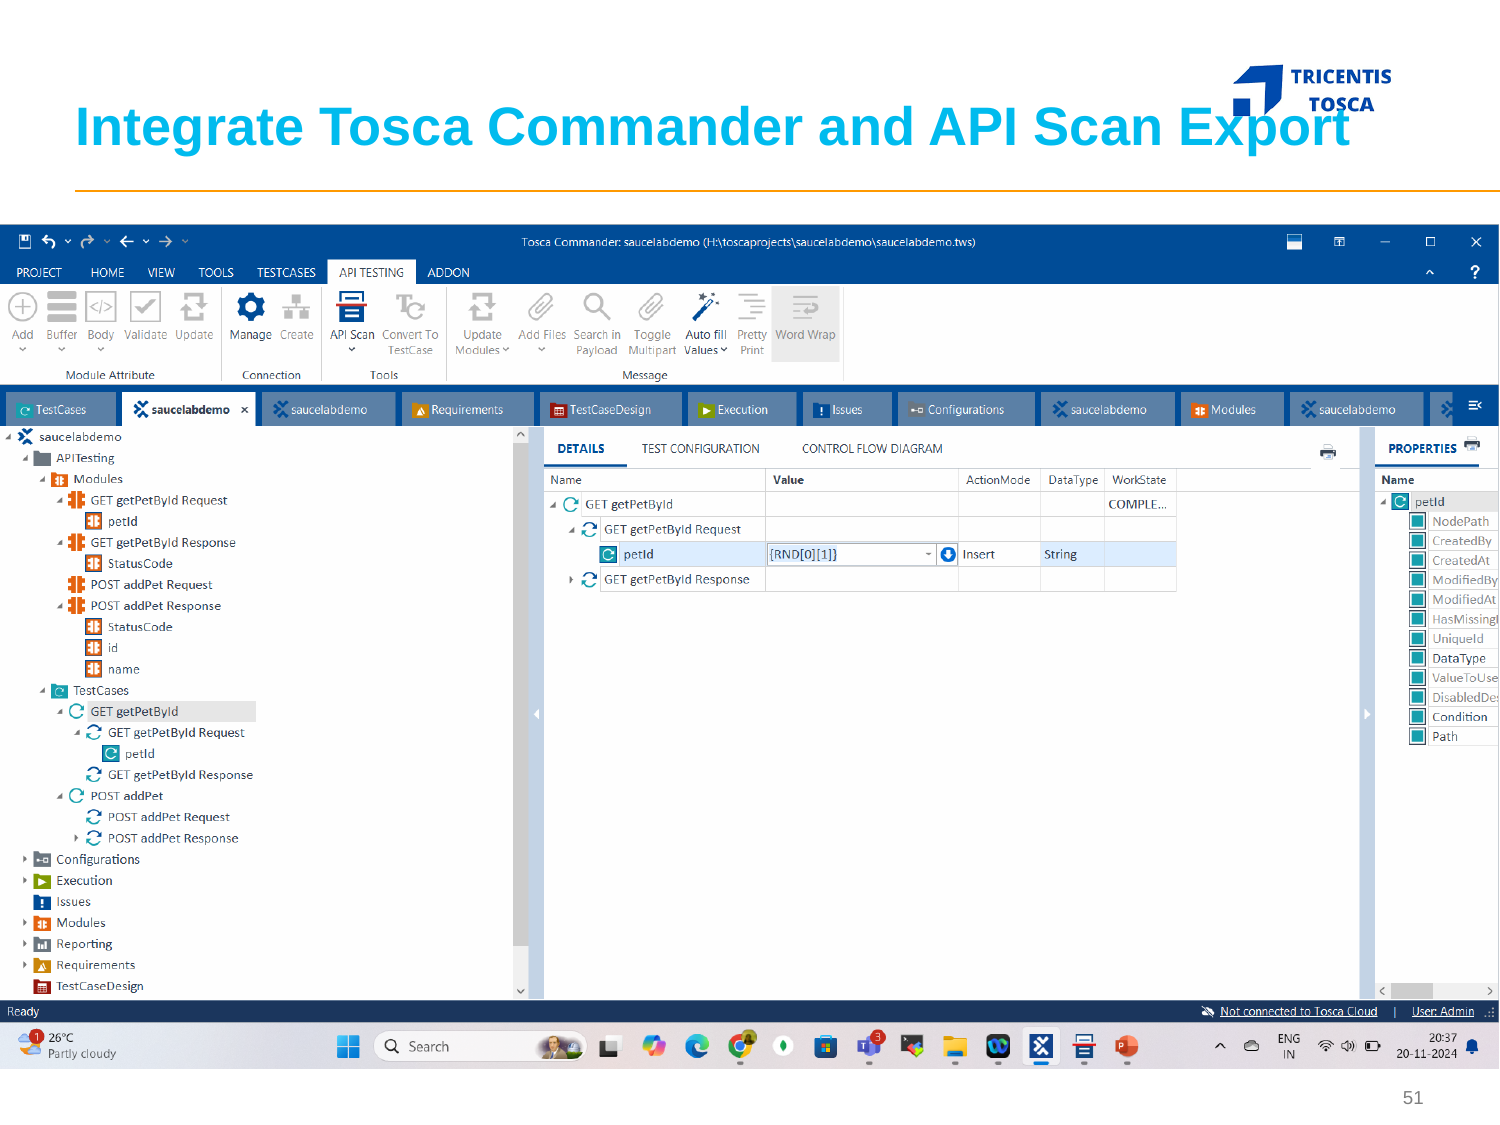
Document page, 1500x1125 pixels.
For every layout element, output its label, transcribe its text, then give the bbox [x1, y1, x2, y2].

picture [0, 224, 1499, 1069]
title Integrate Tosca Commander and API Scan Export [75, 27, 1422, 157]
